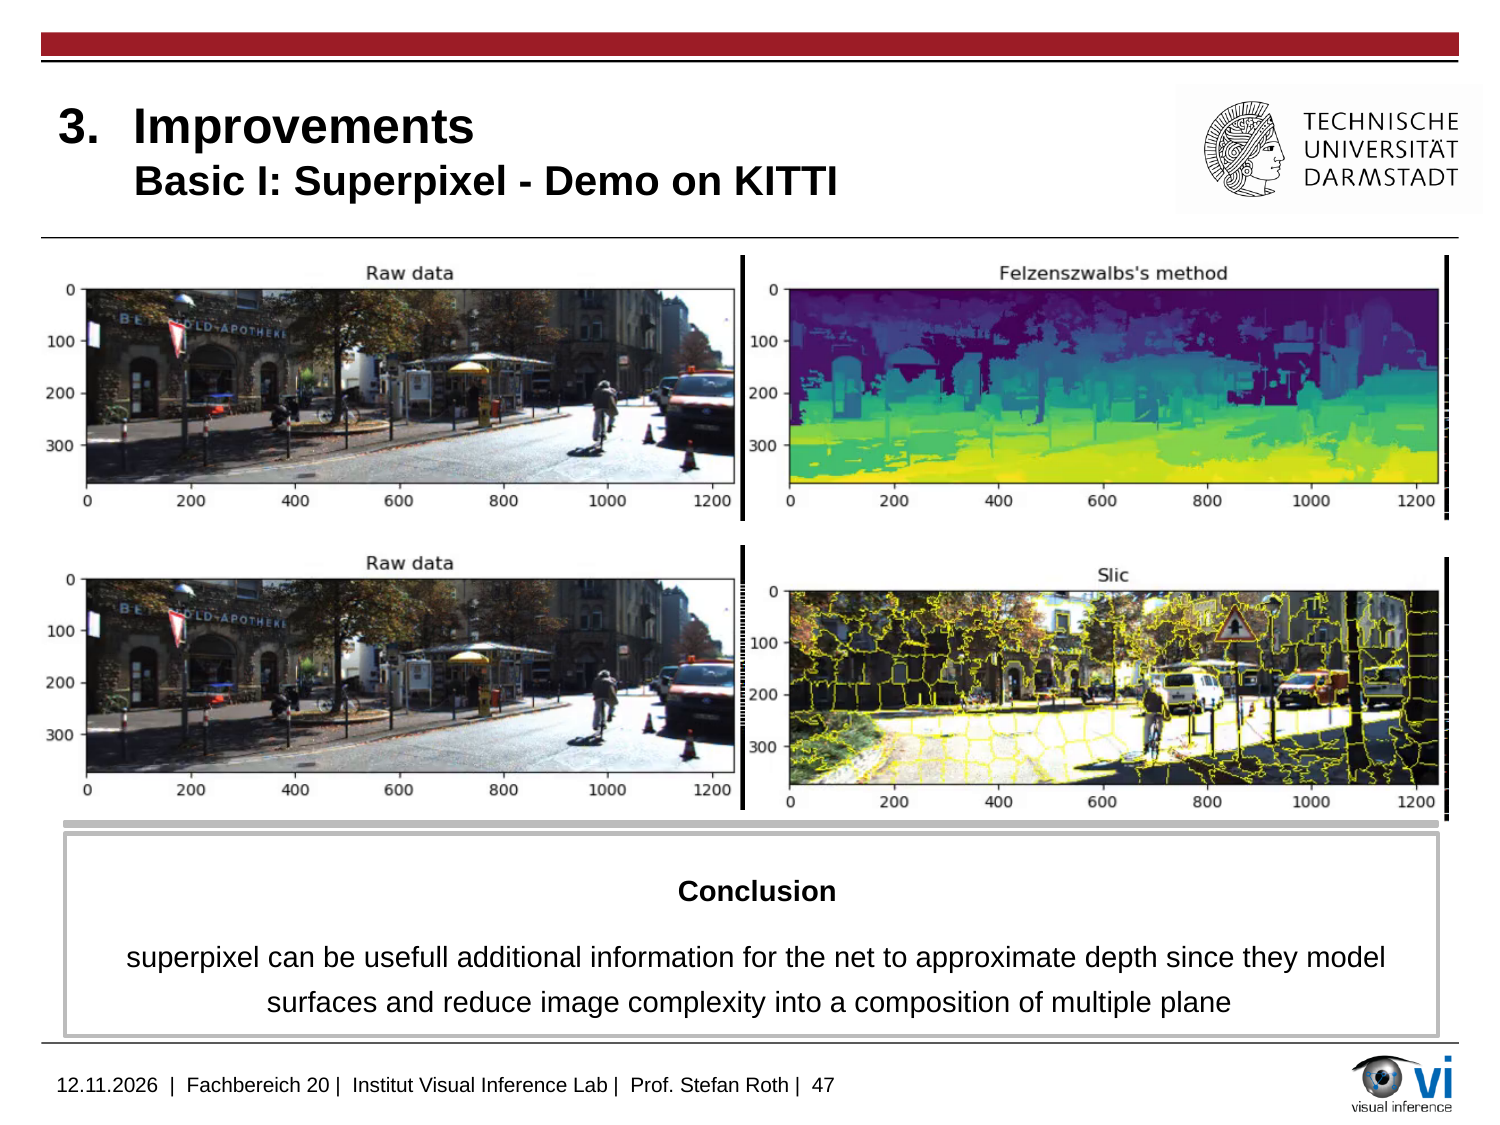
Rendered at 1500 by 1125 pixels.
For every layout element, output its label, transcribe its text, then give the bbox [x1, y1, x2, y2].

title Improvements Basic I: Superpixel - Demo on KITTI [58, 79, 1149, 218]
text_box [31, 254, 746, 522]
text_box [64, 821, 1439, 1037]
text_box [31, 544, 746, 811]
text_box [745, 556, 1450, 823]
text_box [747, 254, 1450, 522]
picture [1351, 1055, 1500, 1112]
picture [1175, 84, 1483, 214]
